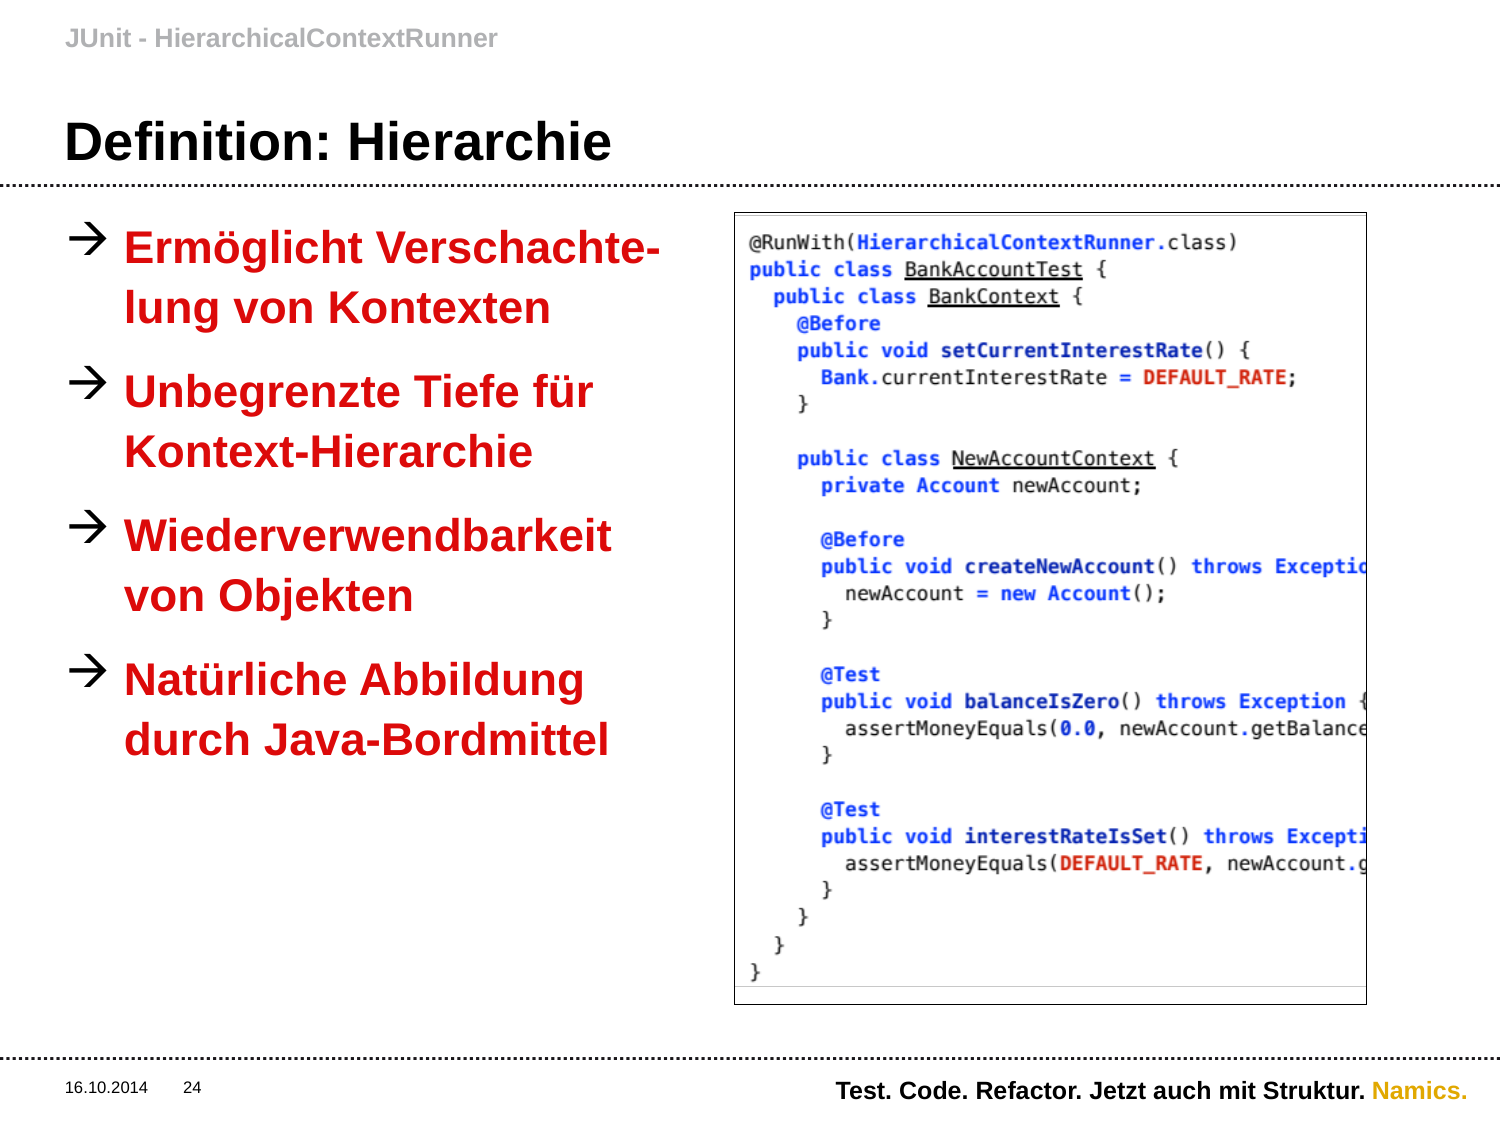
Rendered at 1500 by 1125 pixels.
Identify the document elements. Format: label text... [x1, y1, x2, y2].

list JUnit - HierarchicalContextRunner [64, 17, 1365, 54]
list Ermöglicht Verschachte-lung von Kontexten Unbegrenzte Tiefe für Kontext-Hierarchie Wiederverwendbarkeit von Objekten Natürliche Abbildung durch Java-Bordmittel [65, 212, 698, 1005]
footer Test. Code. Refactor. Jetzt auch mit Struktur. [331, 1067, 1367, 1113]
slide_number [64, 1077, 183, 1113]
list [733, 211, 1367, 1006]
title Definition: Hierarchie [64, 54, 1365, 172]
slide_number 24 [183, 1077, 302, 1113]
